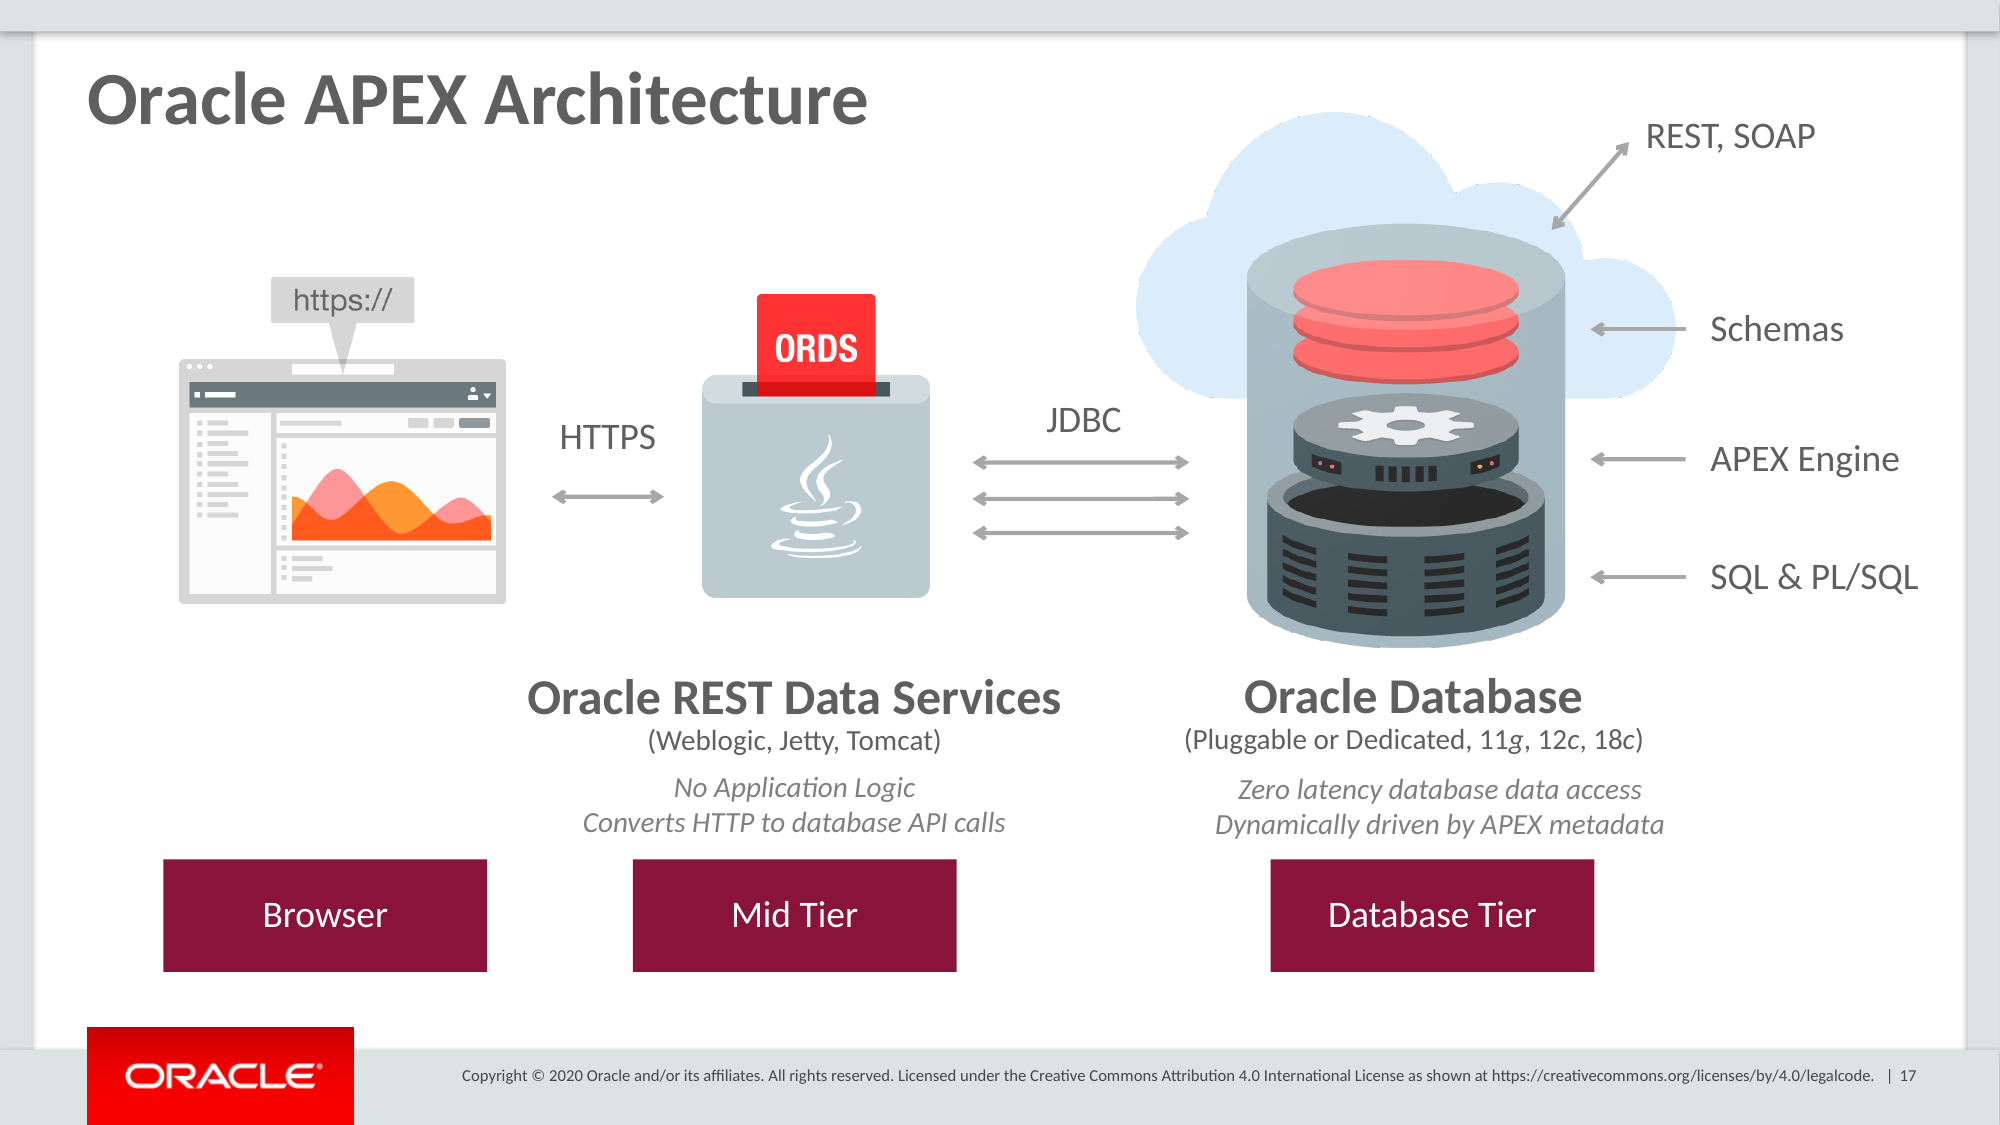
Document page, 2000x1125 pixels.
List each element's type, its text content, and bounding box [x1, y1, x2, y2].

text_box [972, 491, 1119, 507]
title Oracle APEX Architecture [87, 66, 1913, 213]
picture [1124, 101, 1686, 663]
text_box JDBC [1010, 399, 1119, 441]
text_box SQL & PL/SQL [1710, 556, 1959, 598]
picture [179, 277, 506, 604]
text_box Schemas [1710, 308, 1959, 350]
picture [701, 294, 930, 598]
text_box [972, 525, 1119, 541]
text_box Oracle Database (Pluggable or Dedicated, 11g, 12c, 18c) [1181, 671, 1646, 756]
picture [87, 1027, 354, 1125]
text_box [163, 859, 488, 973]
text_box REST, SOAP [1690, 115, 1894, 157]
text_box [972, 455, 1119, 470]
text_box APEX Engine [1710, 438, 1959, 480]
text_box [551, 489, 665, 505]
text_box Oracle REST Data Services (Weblogic, Jetty, Tomcat) [483, 671, 1107, 758]
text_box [1270, 859, 1595, 973]
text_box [632, 859, 957, 973]
text_box No Application Logic Converts HTTP to database API calls [568, 761, 1022, 846]
text_box HTTPS [534, 416, 682, 458]
text_box Zero latency database data access Dynamically driven by APEX metadata [1200, 762, 1680, 848]
